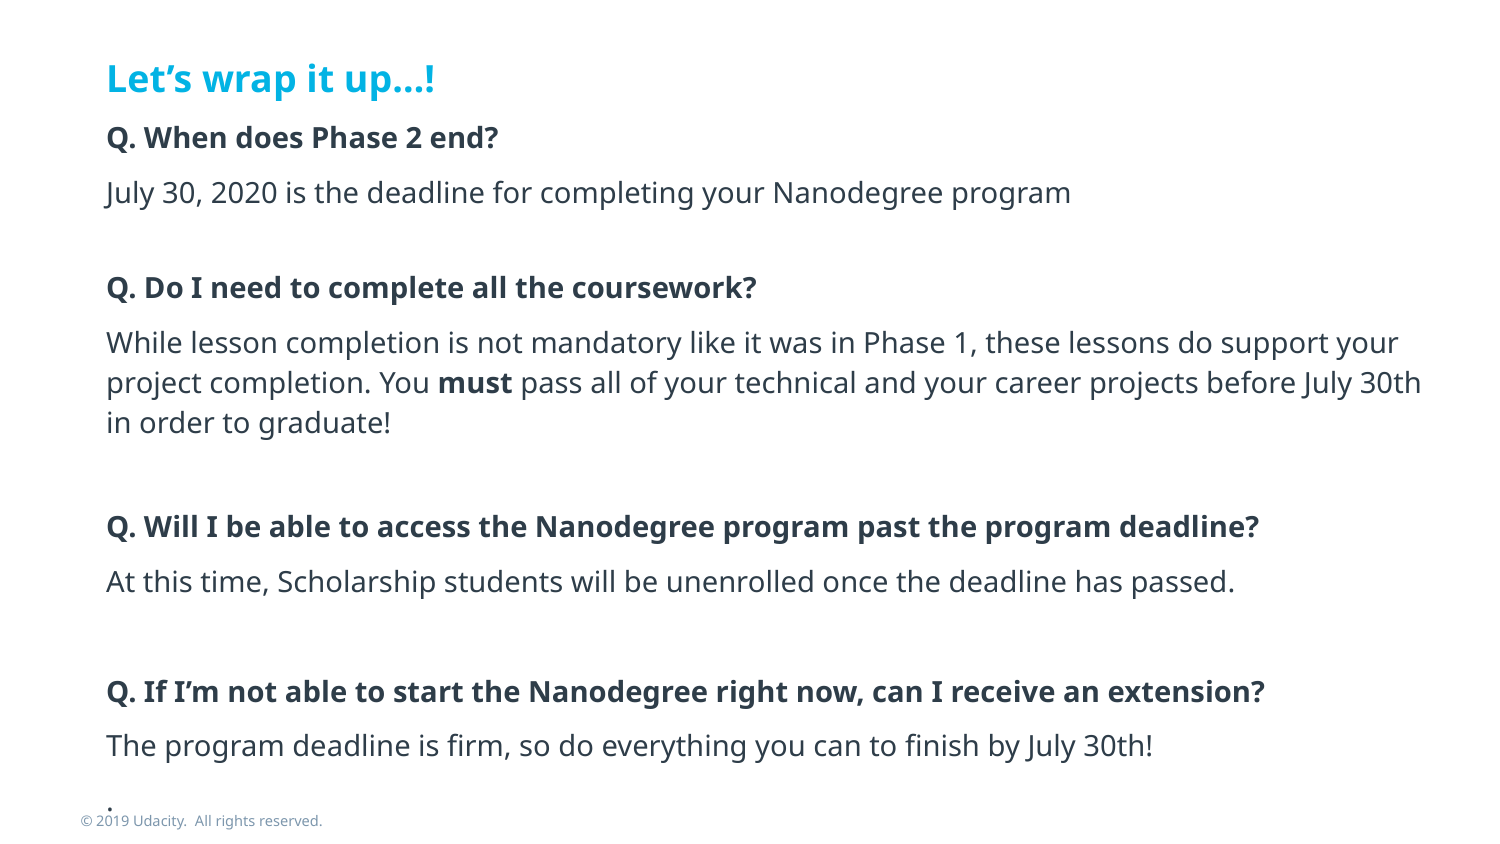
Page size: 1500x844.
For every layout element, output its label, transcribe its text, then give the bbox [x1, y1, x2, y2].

list © 2019 Udacity. All rights reserved. [75, 806, 725, 826]
list Let’s wrap it up…! Q. When does Phase 2 end? July 30, 2020 is the deadline for completing your Nanodegree program Q. Do I need to complete all the coursework? While lesson completion is not mandatory like it was in Phase 1, these lessons do support your project completion. You must pass all of your technical and your career projects before July 30th in order to graduate! Q. Will I be able to access the Nanodegree program past the program deadline? At this time, Scholarship students will be unenrolled once the deadline has passed. Q. If I’m not able to start the Nanodegree right now, can I receive an extension? The program deadline is firm, so do everything you can to finish by July 30th! . Yes, if you want to graduate. All coursework must be complete by Best of luck everyone!! [100, 49, 1431, 807]
